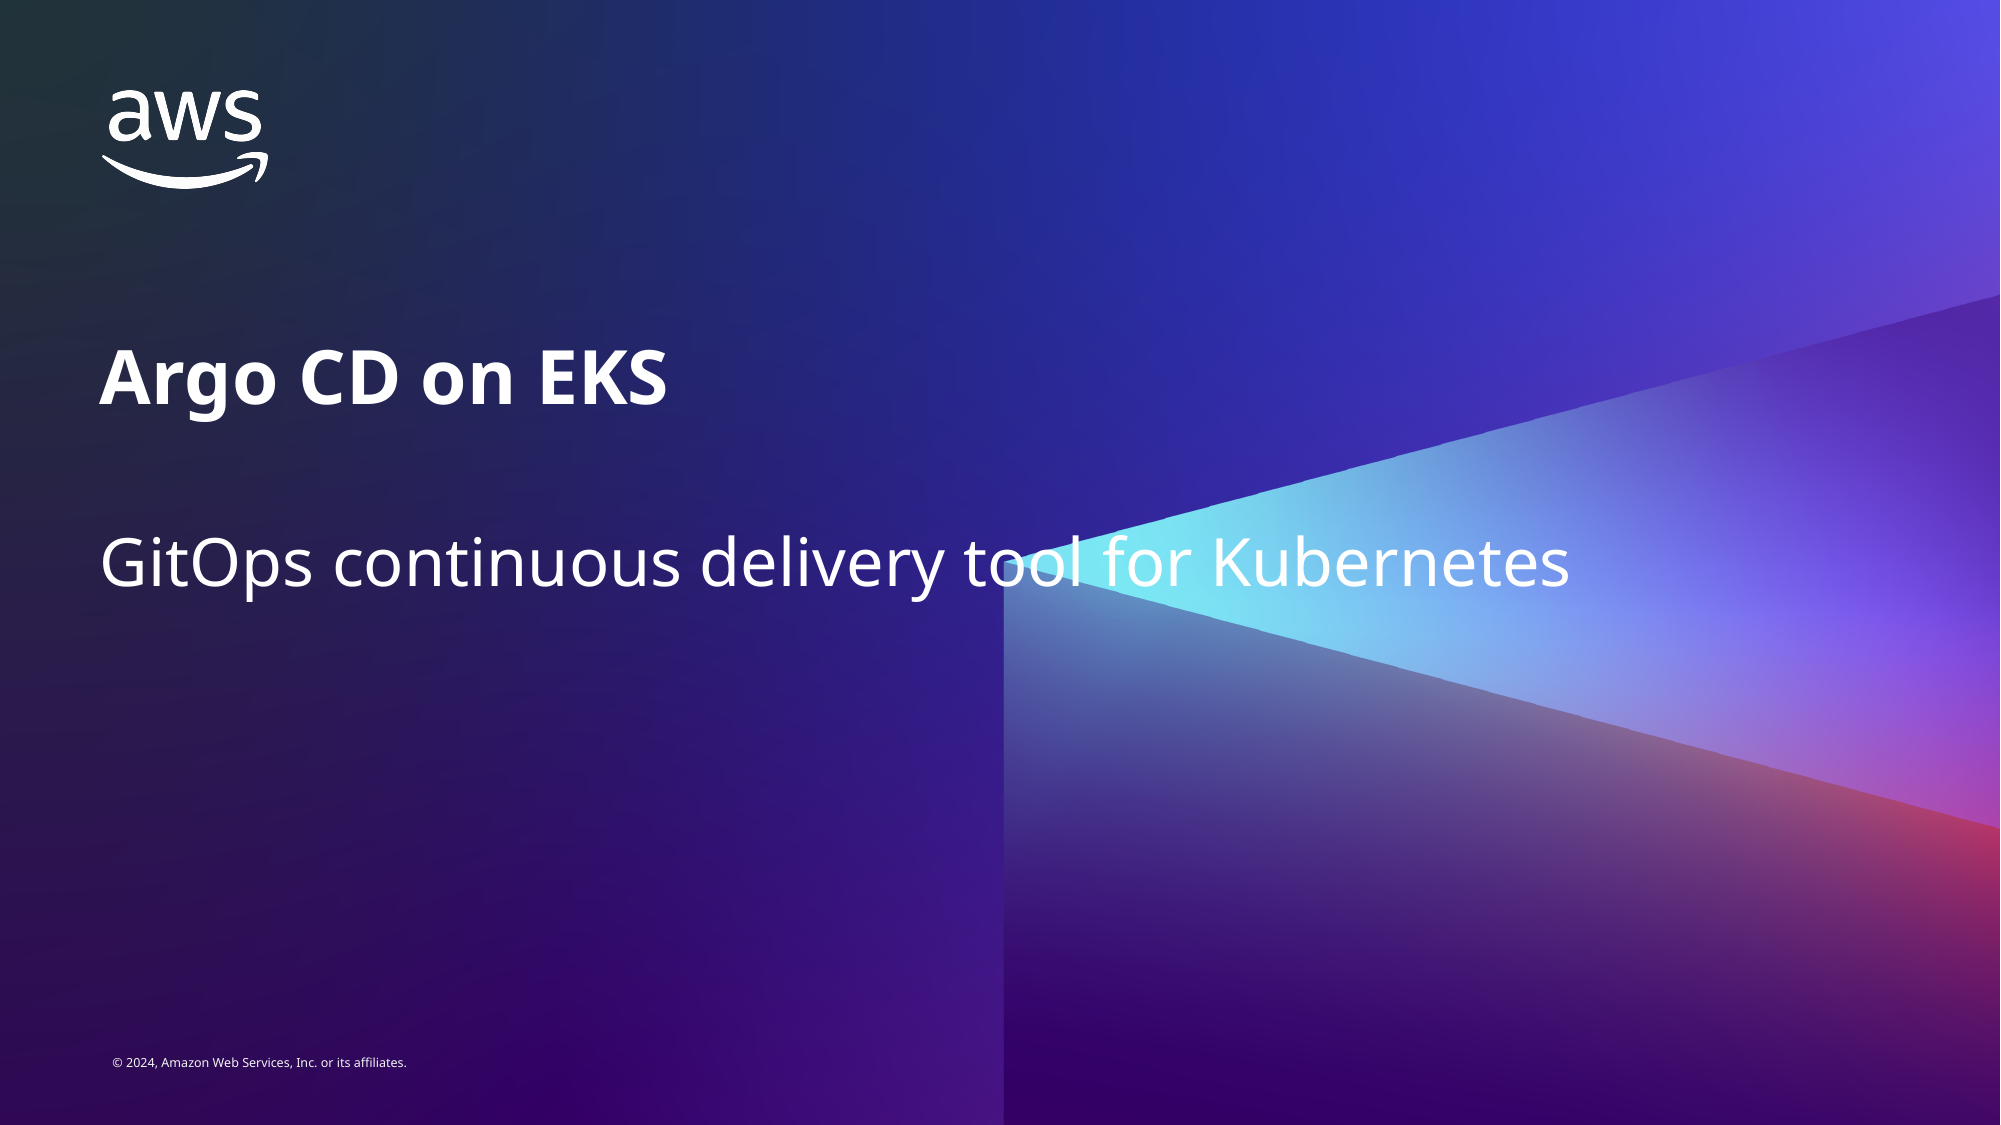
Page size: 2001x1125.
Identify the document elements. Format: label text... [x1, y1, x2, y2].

picture [0, 0, 2000, 1125]
title Argo CD on EKS [99, 332, 1160, 430]
subtitle GitOps continuous delivery tool for Kubernetes [99, 521, 1670, 619]
